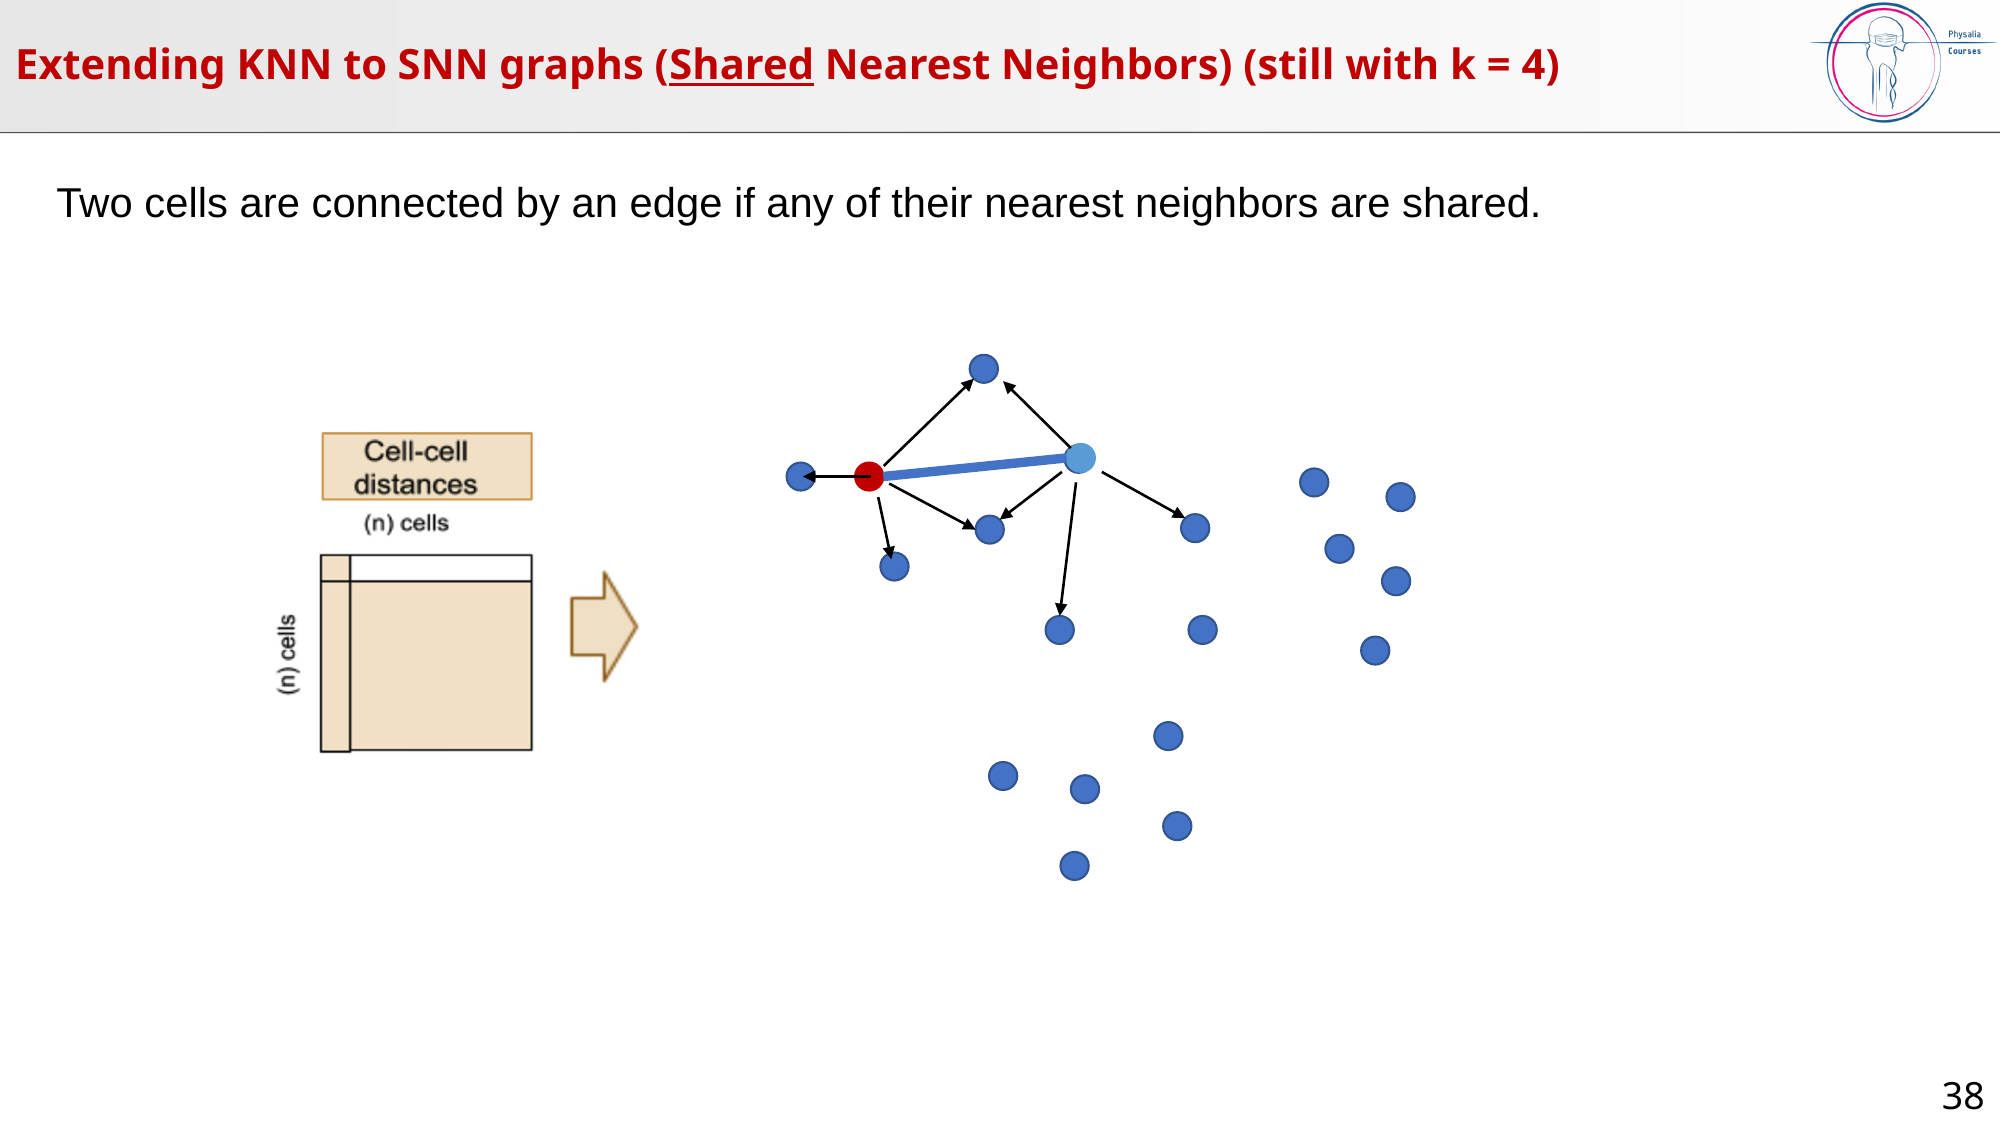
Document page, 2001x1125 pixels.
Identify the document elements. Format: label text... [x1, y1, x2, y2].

picture [1773, 0, 2000, 130]
picture [274, 425, 542, 755]
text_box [786, 354, 1415, 880]
picture [552, 547, 641, 705]
title Extending KNN to SNN graphs (Shared Nearest Neighbors) (still with k = 4) [0, 0, 2000, 132]
text_box 38 [1549, 1067, 2000, 1125]
list Two cells are connected by an edge if any of their nearest neighbors are shared. [18, 143, 1975, 1049]
